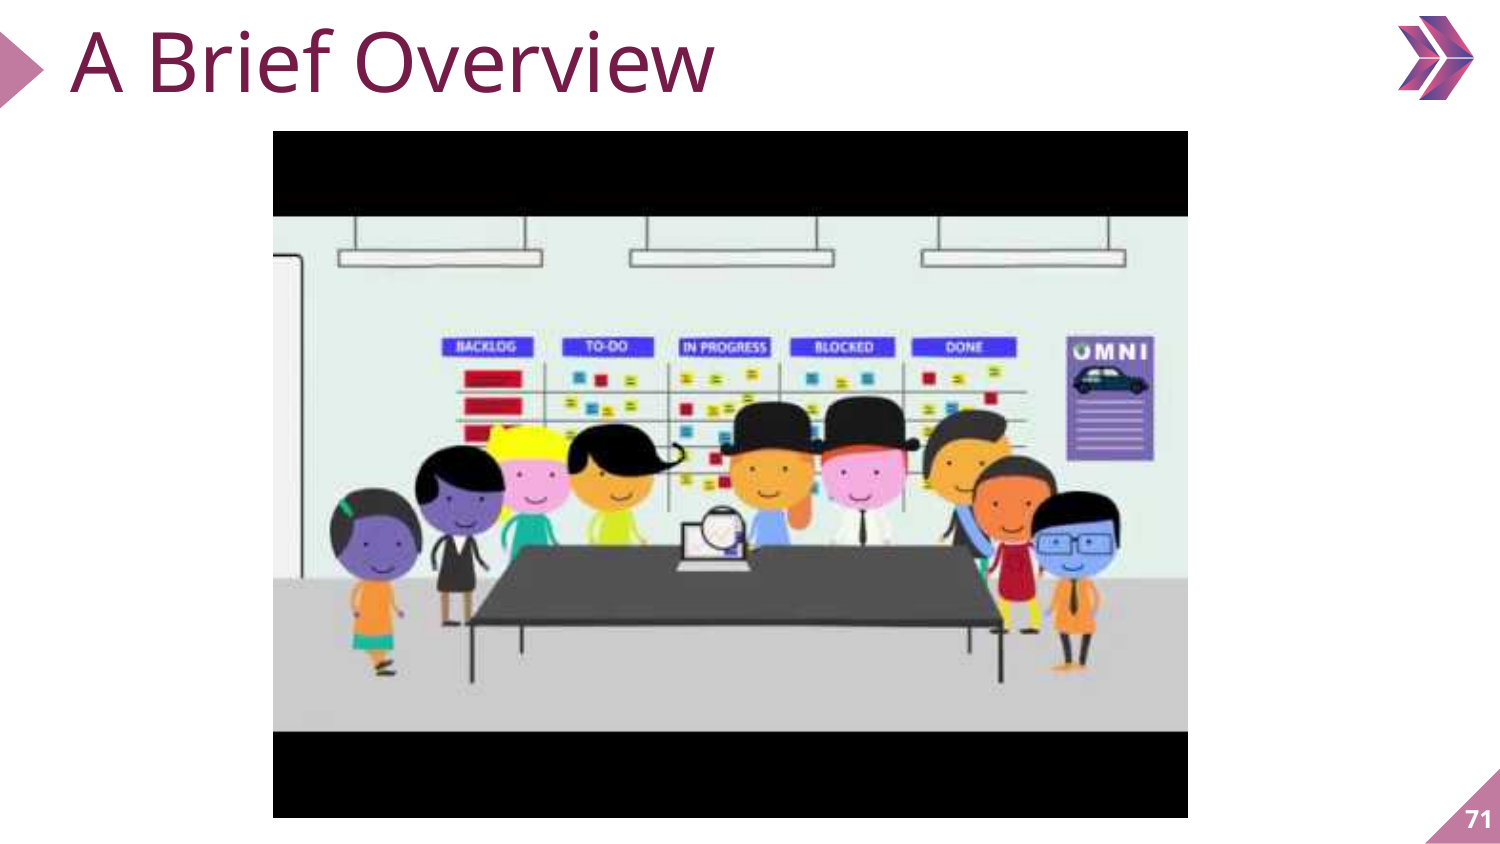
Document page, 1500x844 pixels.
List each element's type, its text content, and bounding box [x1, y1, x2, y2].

picture [1398, 16, 1474, 100]
slide_number 71 [1418, 760, 1494, 838]
picture [273, 130, 1188, 818]
text_box A Brief Overview [70, 28, 1351, 132]
